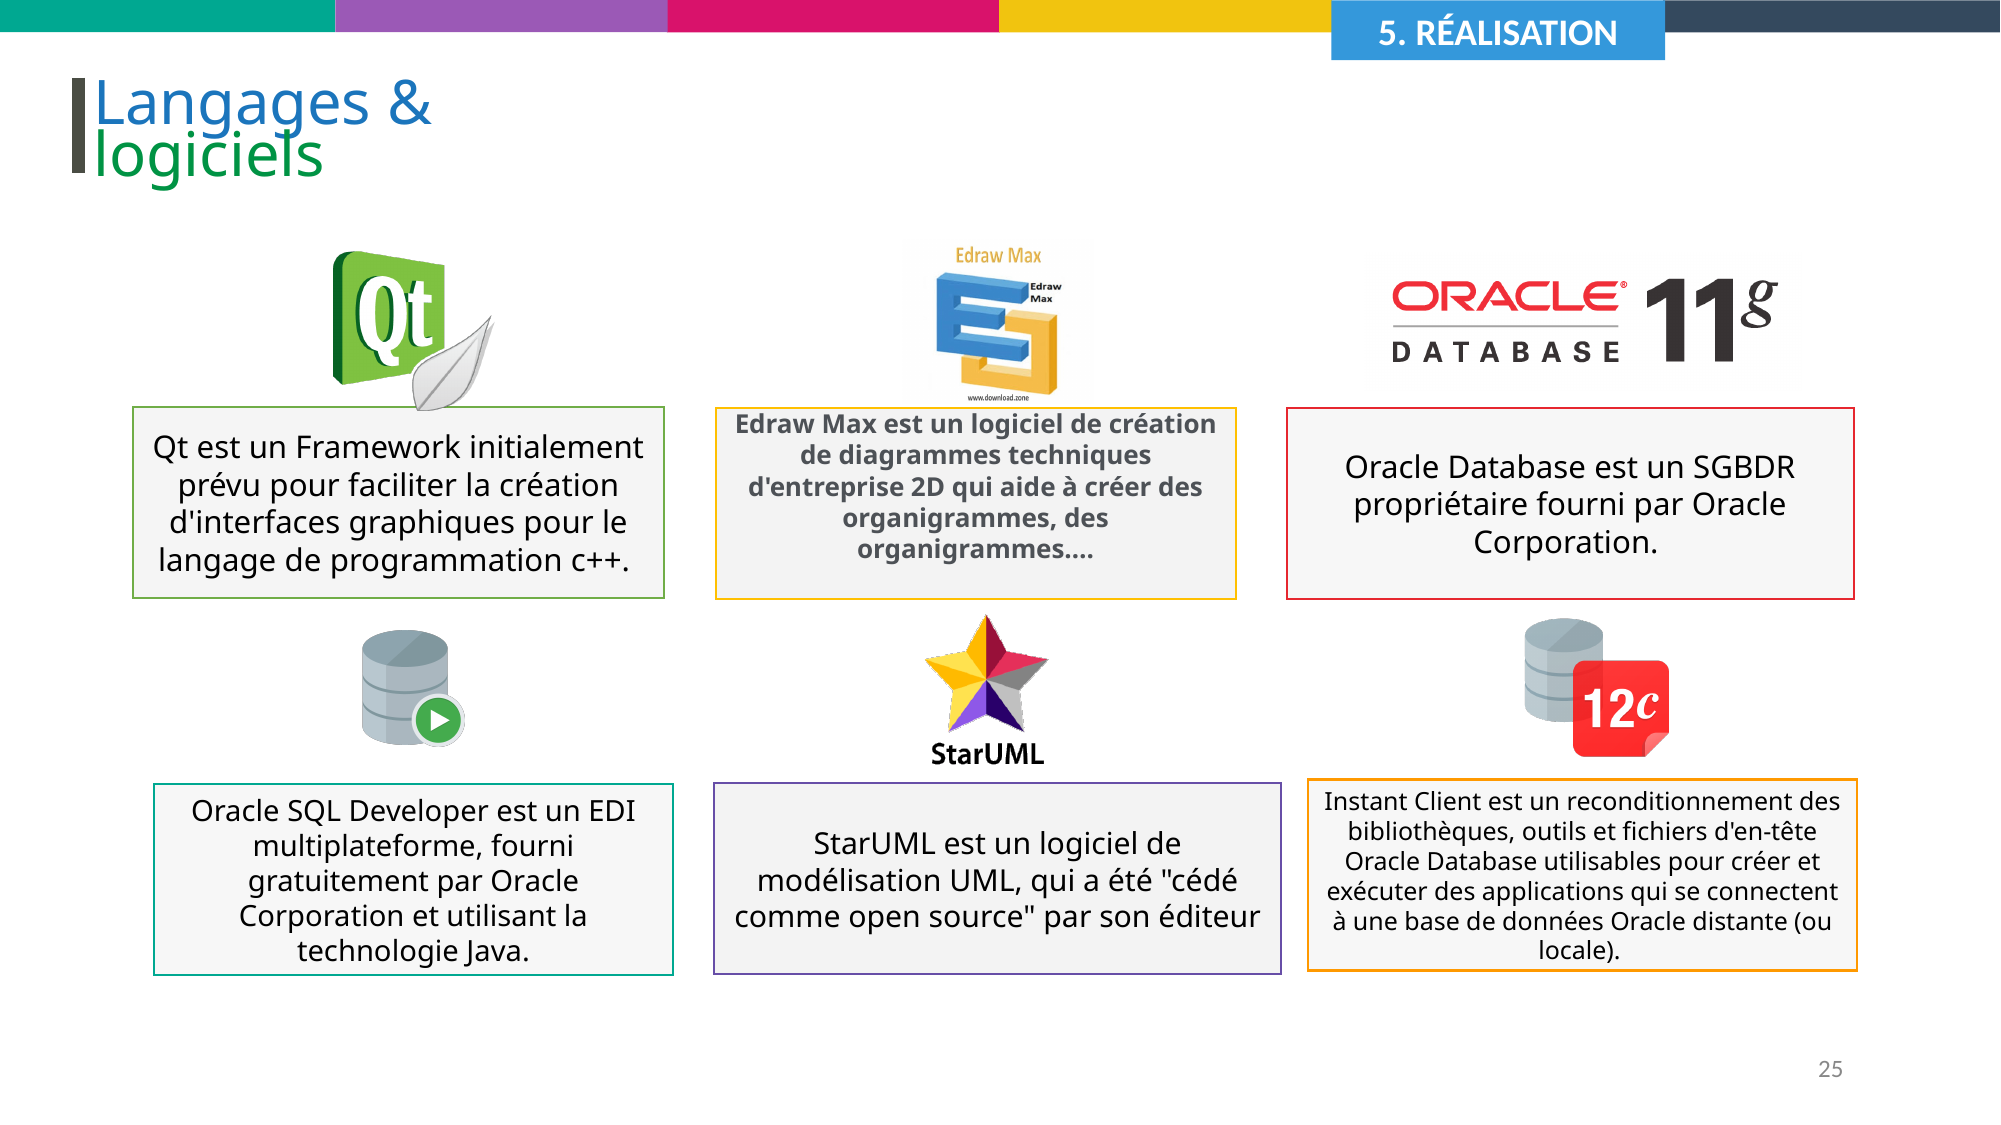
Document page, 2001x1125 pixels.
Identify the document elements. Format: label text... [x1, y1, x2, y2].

picture [332, 251, 495, 411]
picture [1501, 593, 1693, 785]
text_box Langages & logiciels [78, 76, 1804, 198]
text_box [1666, 0, 2000, 33]
text_box StarUML est un logiciel de modélisation UML, qui a été "cédé comme open source" par son éditeur [714, 783, 1281, 975]
text_box [668, 0, 999, 33]
picture [1364, 252, 1802, 391]
slide_number ‹#› [1408, 1037, 1859, 1098]
text_box [335, 0, 668, 33]
text_box Qt est un Framework initialement prévu pour faciliter la création d'interfaces graphiques pour le langage de programmation c++. [132, 406, 665, 598]
picture [362, 629, 465, 747]
text_box Oracle SQL Developer est un EDI multiplateforme, fourni gratuitement par Oracle Corporation et utilisant la technologie Java. [153, 784, 674, 976]
text_box Edraw Max est un logiciel de création de diagrammes techniques d'entreprise 2D qui aide à créer des organigrammes, des organigrammes…. [715, 407, 1236, 599]
text_box Oracle Database est un SGBDR propriétaire fourni par Oracle Corporation. [1286, 407, 1854, 599]
text_box [999, 0, 1331, 33]
picture [901, 239, 1094, 404]
text_box 5. RÉALISATION [1331, 0, 1666, 61]
text_box [0, 0, 335, 33]
picture [901, 609, 1065, 774]
text_box Instant Client est un reconditionnement des bibliothèques, outils et fichiers d'en-tête Oracle Database utilisables pour créer et exécuter des applications qui se connectent à une base de données Oracle distante (ou locale). [1308, 779, 1858, 971]
